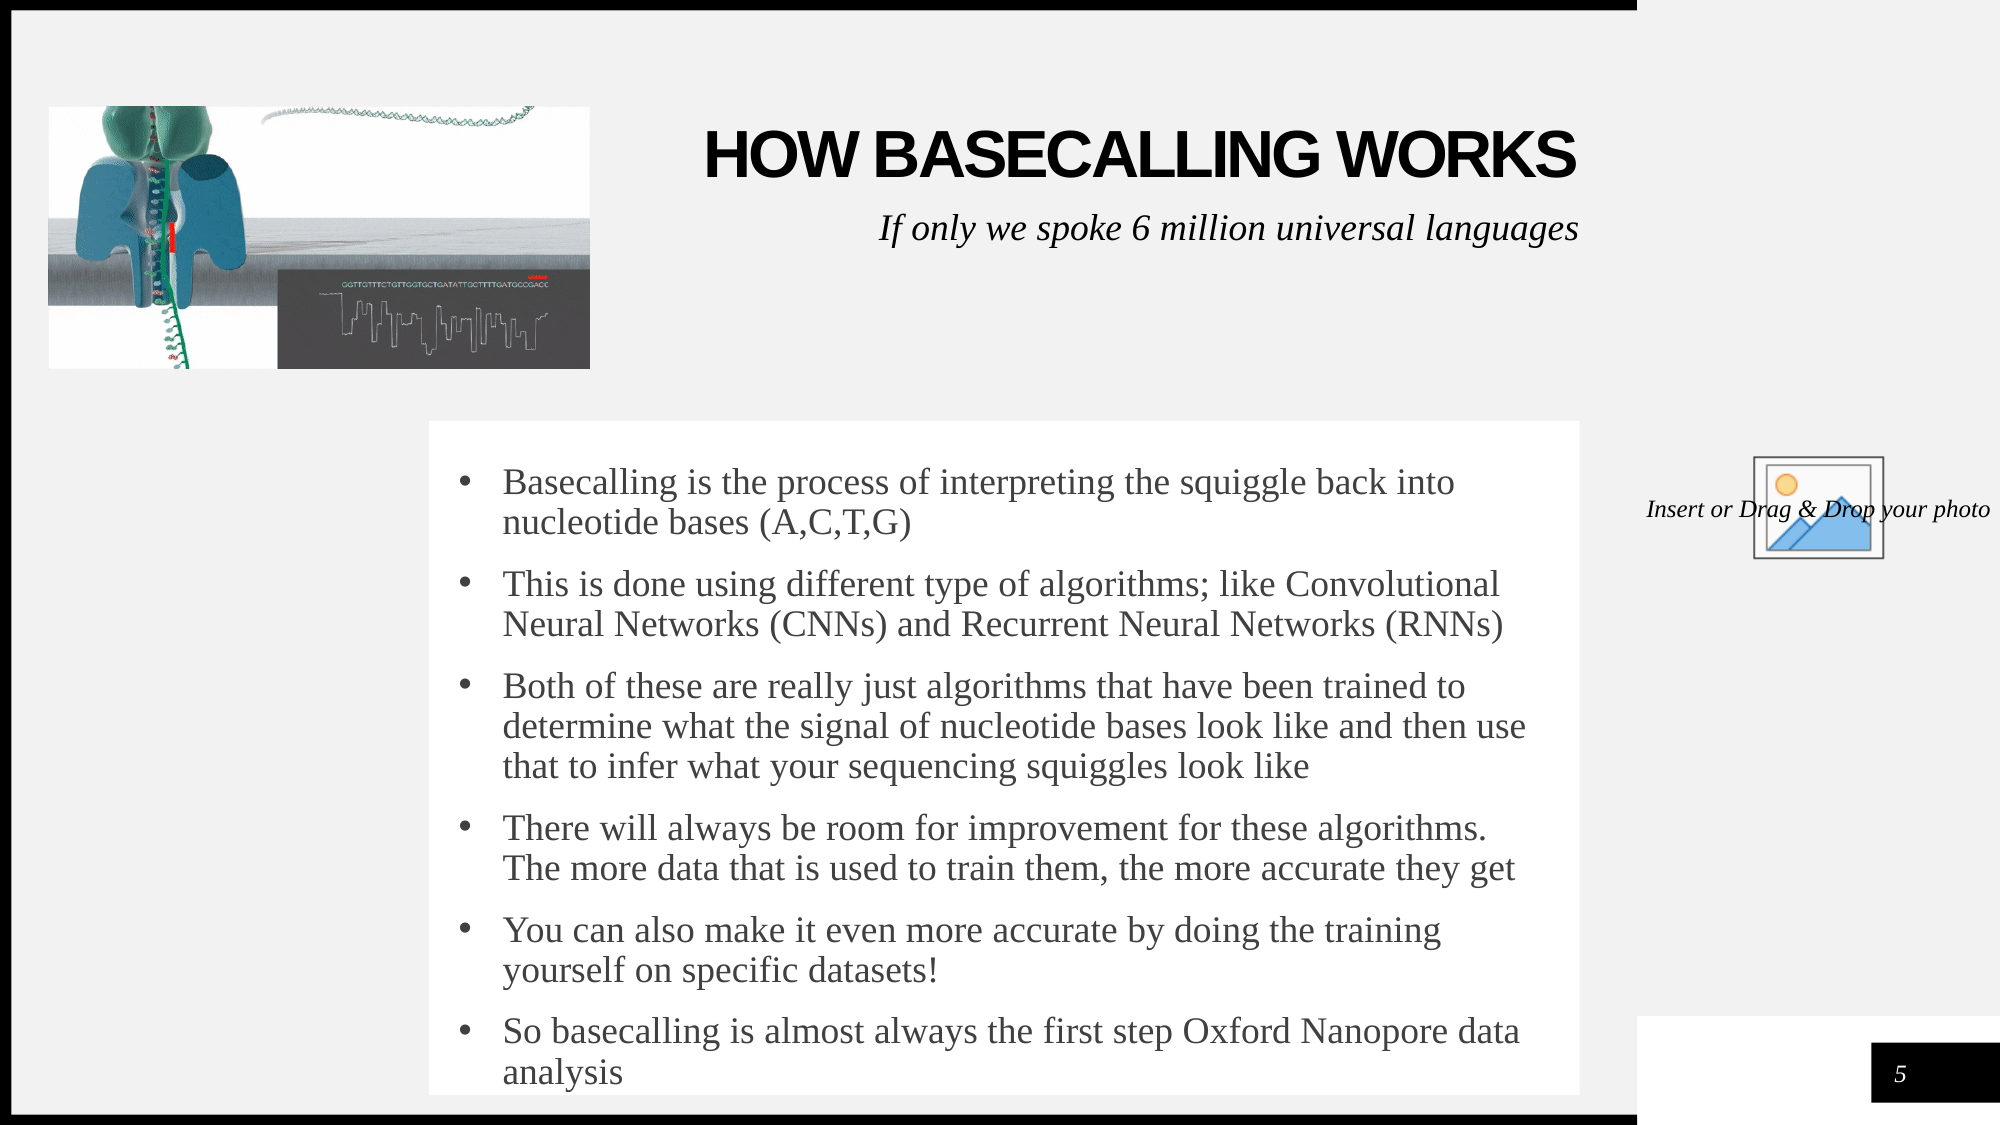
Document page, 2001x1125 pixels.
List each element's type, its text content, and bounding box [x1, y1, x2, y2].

title HOW BASECALLING WORKS [652, 109, 1580, 203]
list If only we spoke 6 million universal languages [729, 208, 1580, 268]
list Basecalling is the process of interpreting the squiggle back into nucleotide bases (A,C,T,G) This is done using different type of algorithms; like Convolutional Neural Networks (CNNs) and Recurrent Neural Networks (RNNs) Both of these are really just algorithms that have been trained to determine what the signal of nucleotide bases look like and then use that to infer what your sequencing squiggles look like There will always be room for improvement for these algorithms. The more data that is used to train them, the more accurate they get You can also make it even more accurate by doing the training yourself on specific datasets! So basecalling is almost always the first step Oxford Nanopore data analysis [429, 420, 1580, 1096]
picture [48, 106, 590, 369]
picture [1637, 0, 2000, 1016]
slide_number 5 [1877, 1050, 1924, 1096]
